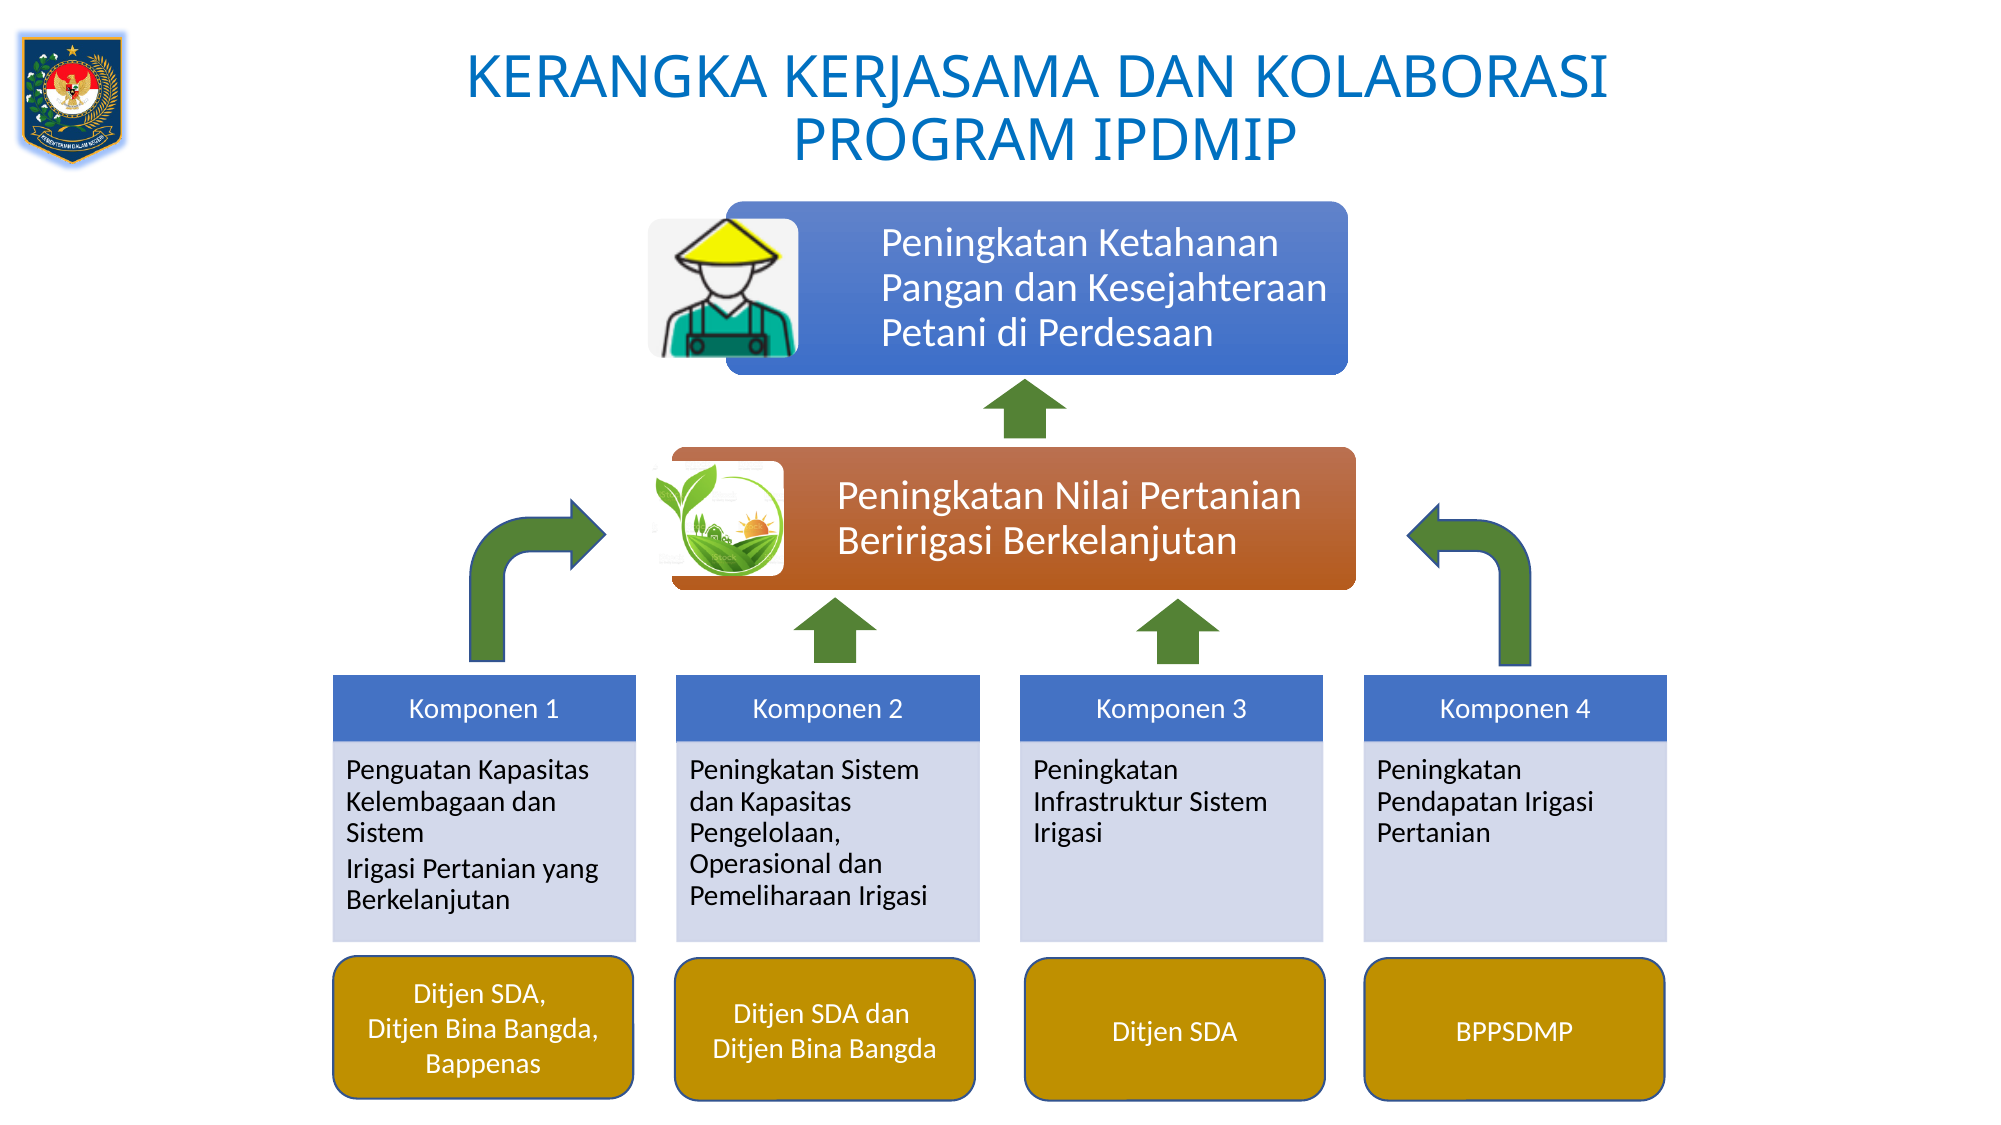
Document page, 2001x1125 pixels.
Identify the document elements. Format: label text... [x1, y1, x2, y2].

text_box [598, 446, 1427, 591]
title KERANGKA KERJASAMA DAN KOLABORASI PROGRAM IPDMIP [183, 47, 1909, 174]
text_box BPPSDMP [1363, 957, 1666, 1102]
text_box [469, 498, 598, 663]
text_box [979, 377, 1070, 440]
text_box [1133, 597, 1223, 666]
text_box [1427, 502, 1532, 667]
text_box [790, 596, 880, 664]
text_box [583, 201, 1412, 375]
text_box Ditjen SDA, Ditjen Bina Bangda, Bappenas [332, 955, 635, 1100]
text_box Ditjen SDA dan Ditjen Bina Bangda [673, 957, 976, 1102]
text_box Ditjen SDA [1023, 957, 1326, 1102]
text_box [333, 668, 1667, 949]
picture [22, 37, 122, 164]
